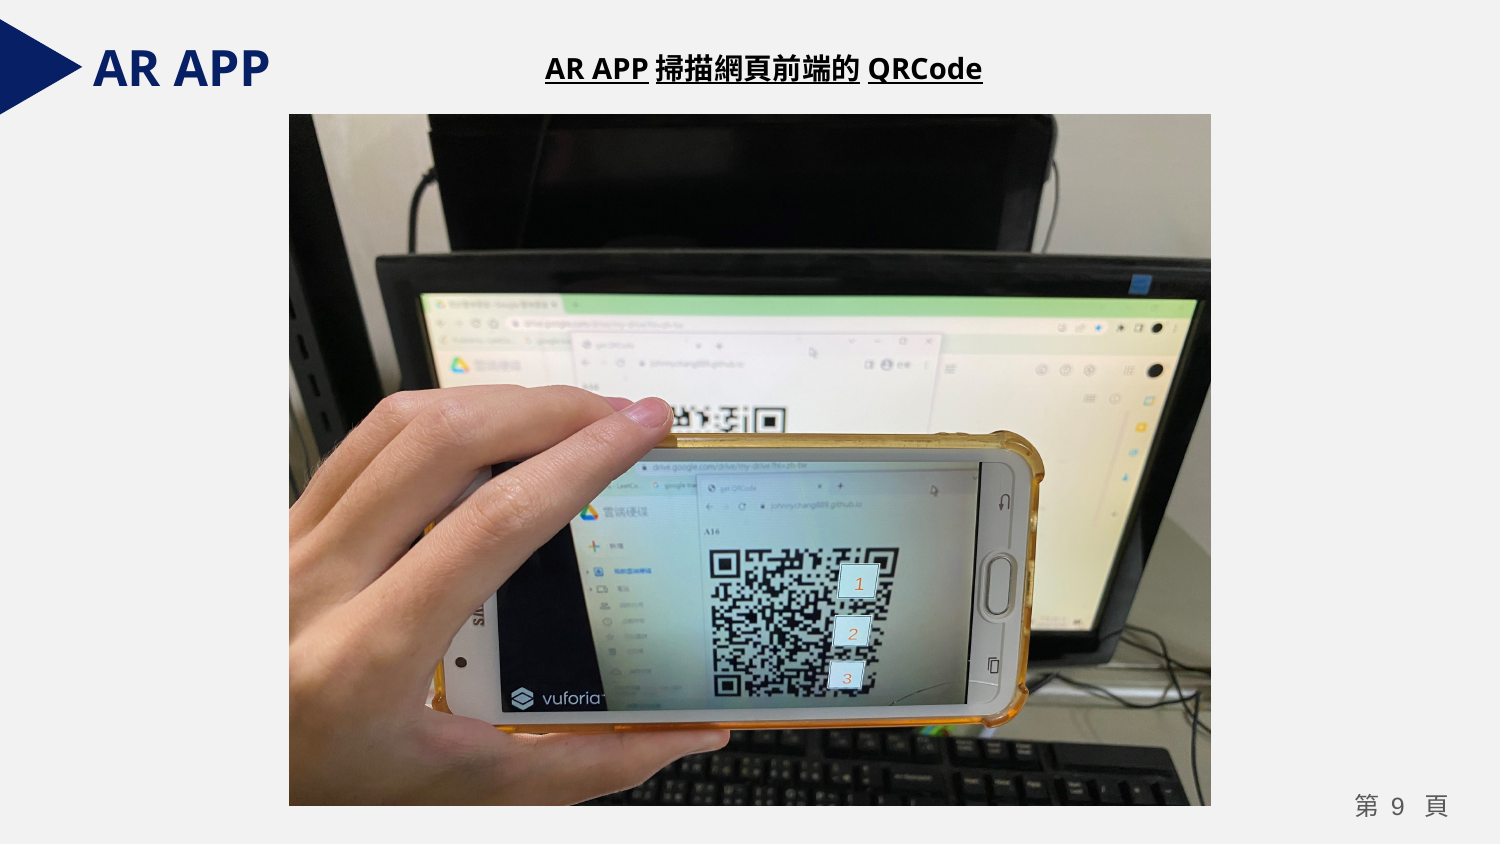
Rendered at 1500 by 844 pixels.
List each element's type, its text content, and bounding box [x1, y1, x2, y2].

text_box AR APP掃描網頁前端的QRCode [530, 43, 1000, 93]
text_box [0, 19, 83, 115]
text_box AR APP [78, 29, 311, 105]
picture [289, 114, 1211, 806]
